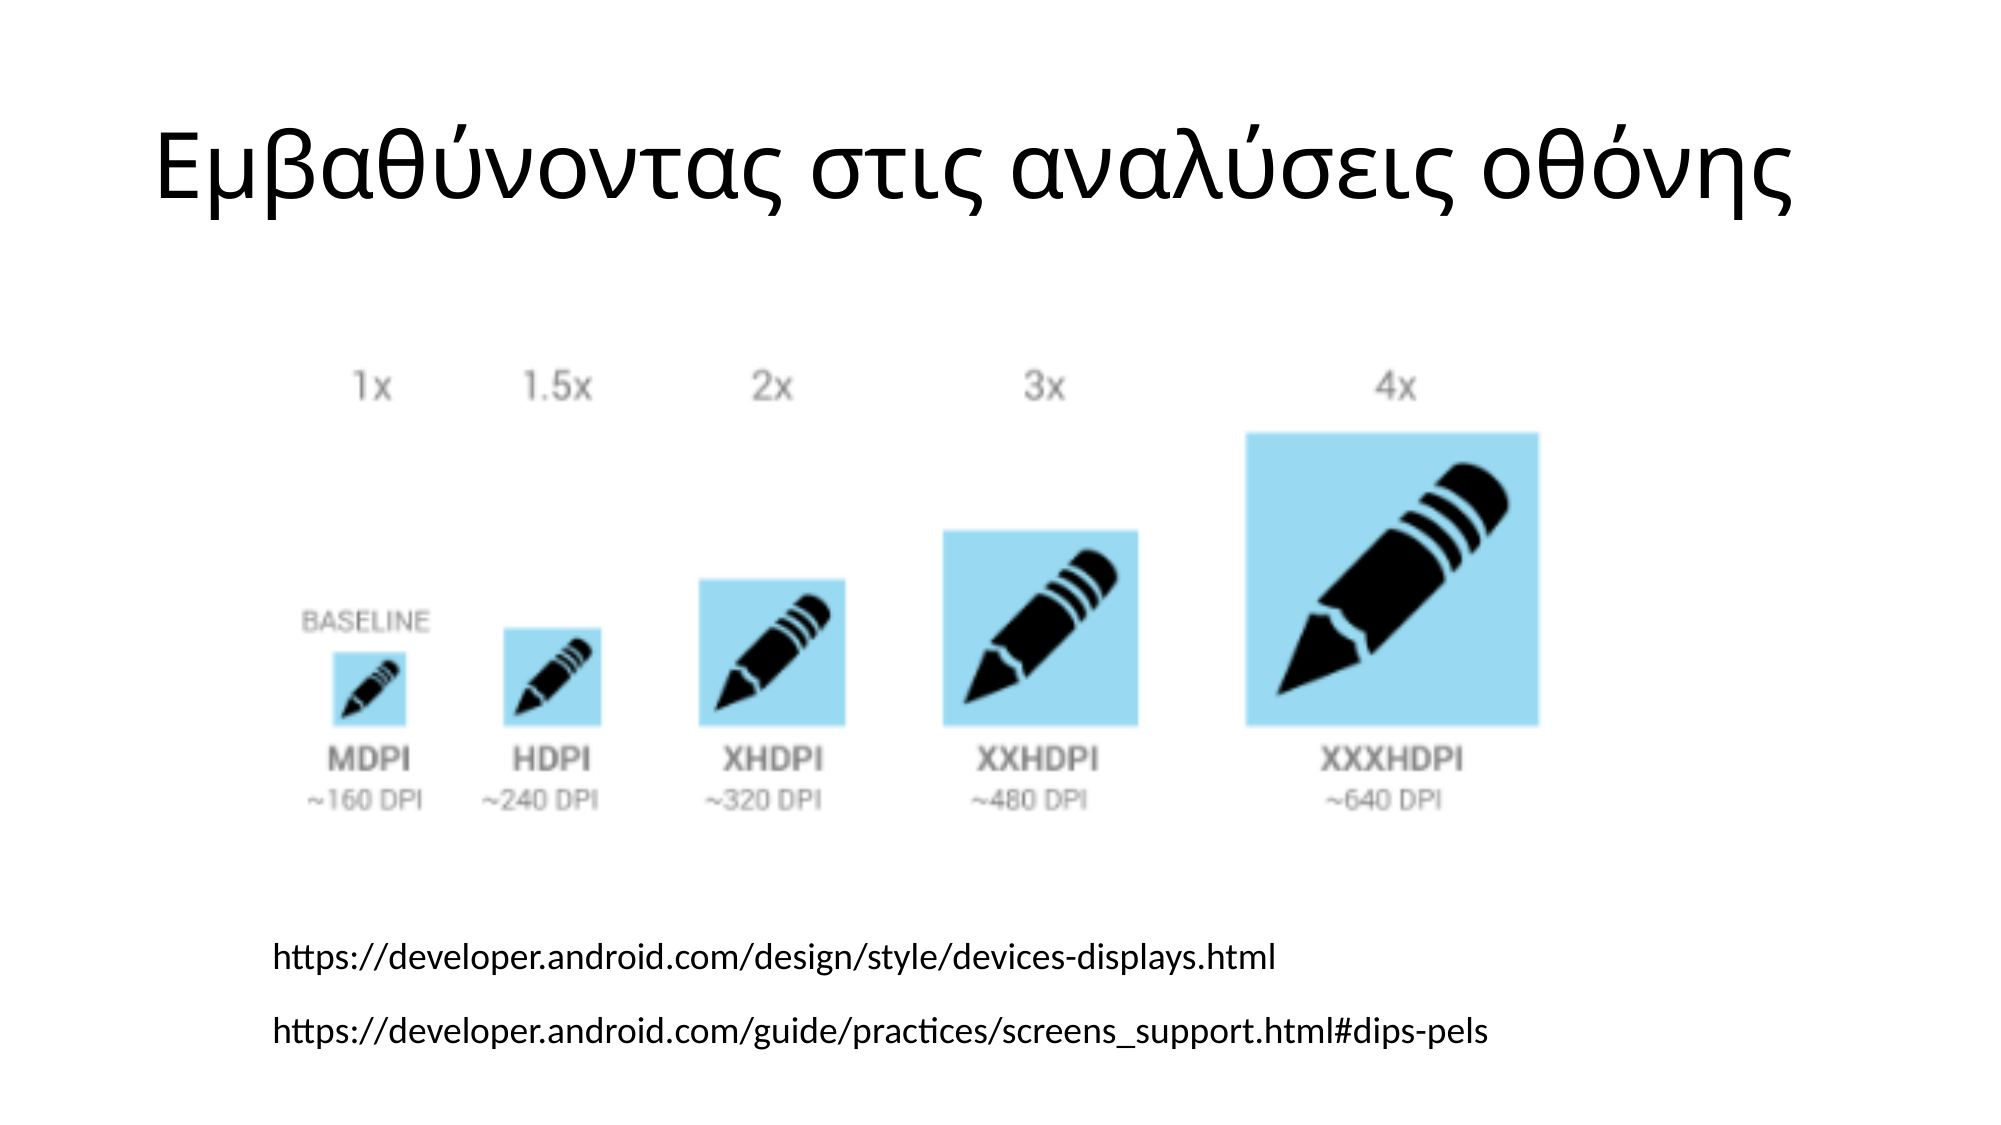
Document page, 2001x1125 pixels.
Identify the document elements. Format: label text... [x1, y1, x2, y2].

picture [244, 313, 1600, 885]
title Εμβαθύνοντας στις αναλύσεις οθόνης [137, 59, 1863, 278]
text_box https://developer.android.com/guide/practices/screens_support.html#dips-pels [257, 998, 1895, 1059]
text_box https://developer.android.com/design/style/devices-displays.html [257, 924, 1600, 985]
